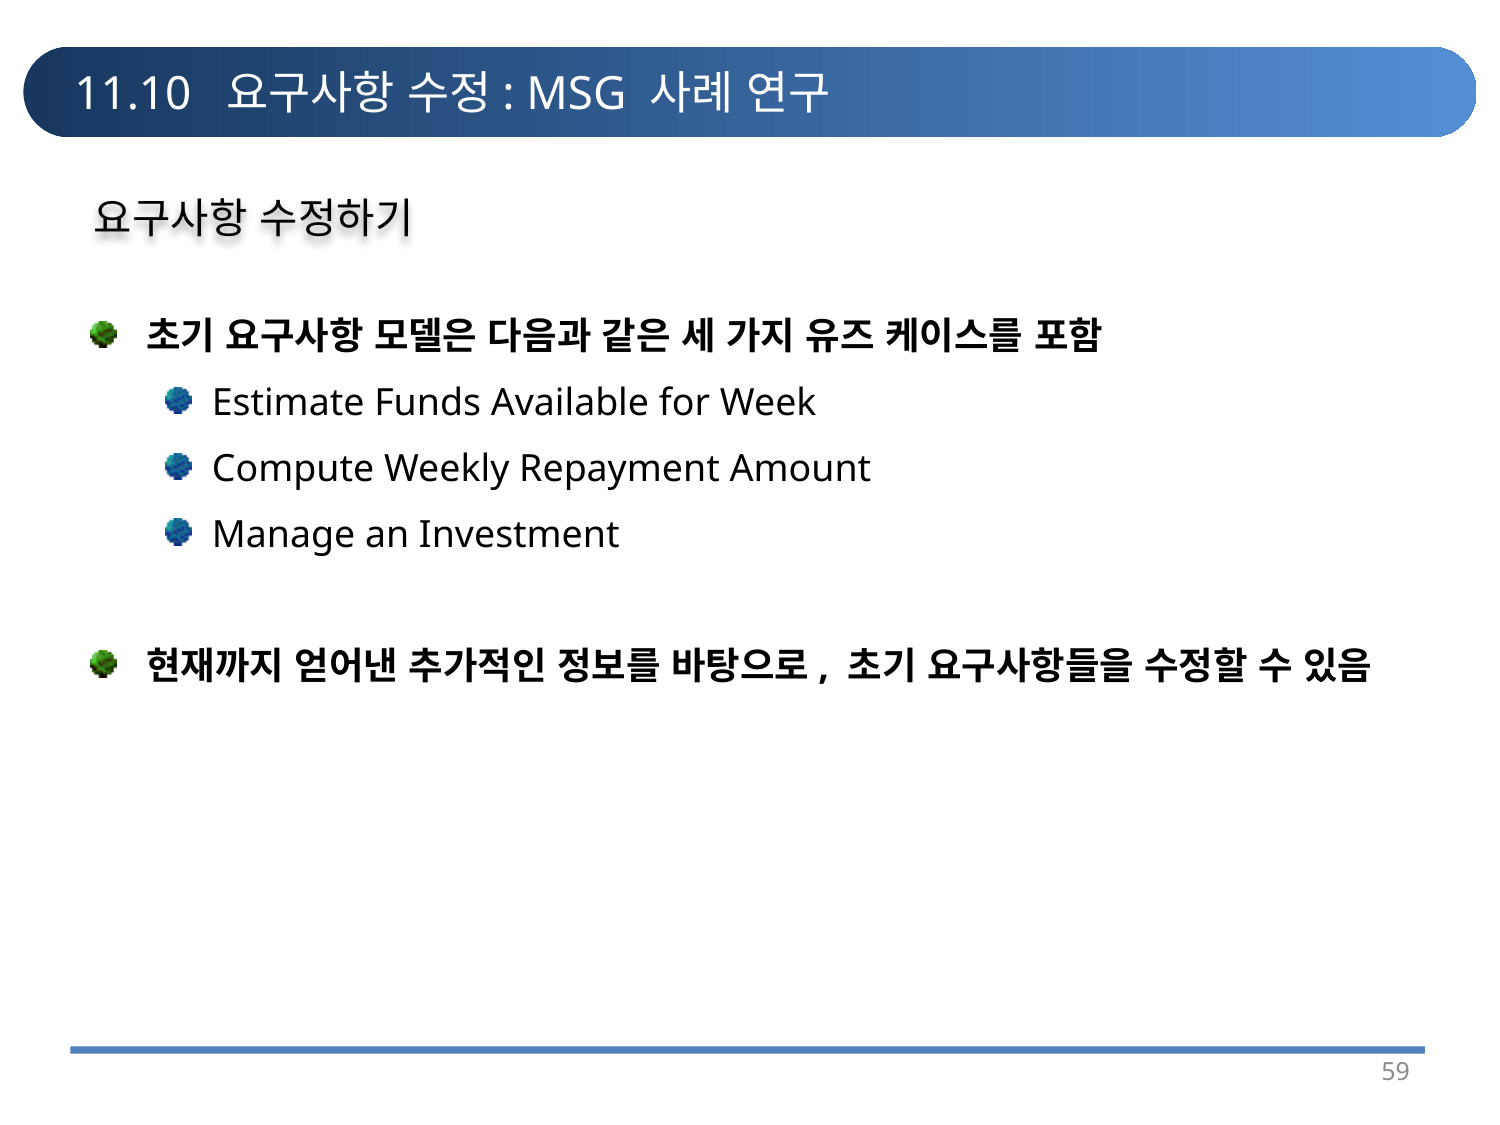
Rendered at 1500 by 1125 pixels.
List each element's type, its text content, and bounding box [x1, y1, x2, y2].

picture [165, 453, 192, 480]
picture [165, 387, 192, 414]
picture [165, 518, 192, 546]
list 초기 요구사항 모델은 다음과 같은 세 가지 유즈 케이스를 포함 Estimate Funds Available for Week Compute Weekly Repayment Amount Manage an Investment 현재까지 얻어낸 추가적인 정보를 바탕으로, 초기 요구사항들을 수정할 수 있음 [74, 290, 1471, 1006]
slide_number 59 [1074, 1042, 1425, 1103]
picture [90, 321, 117, 348]
list 요구사항 수정하기 [60, 180, 447, 255]
title 11.10 요구사항 수정: MSG 사례 연구 [59, 56, 1410, 126]
picture [90, 650, 117, 678]
